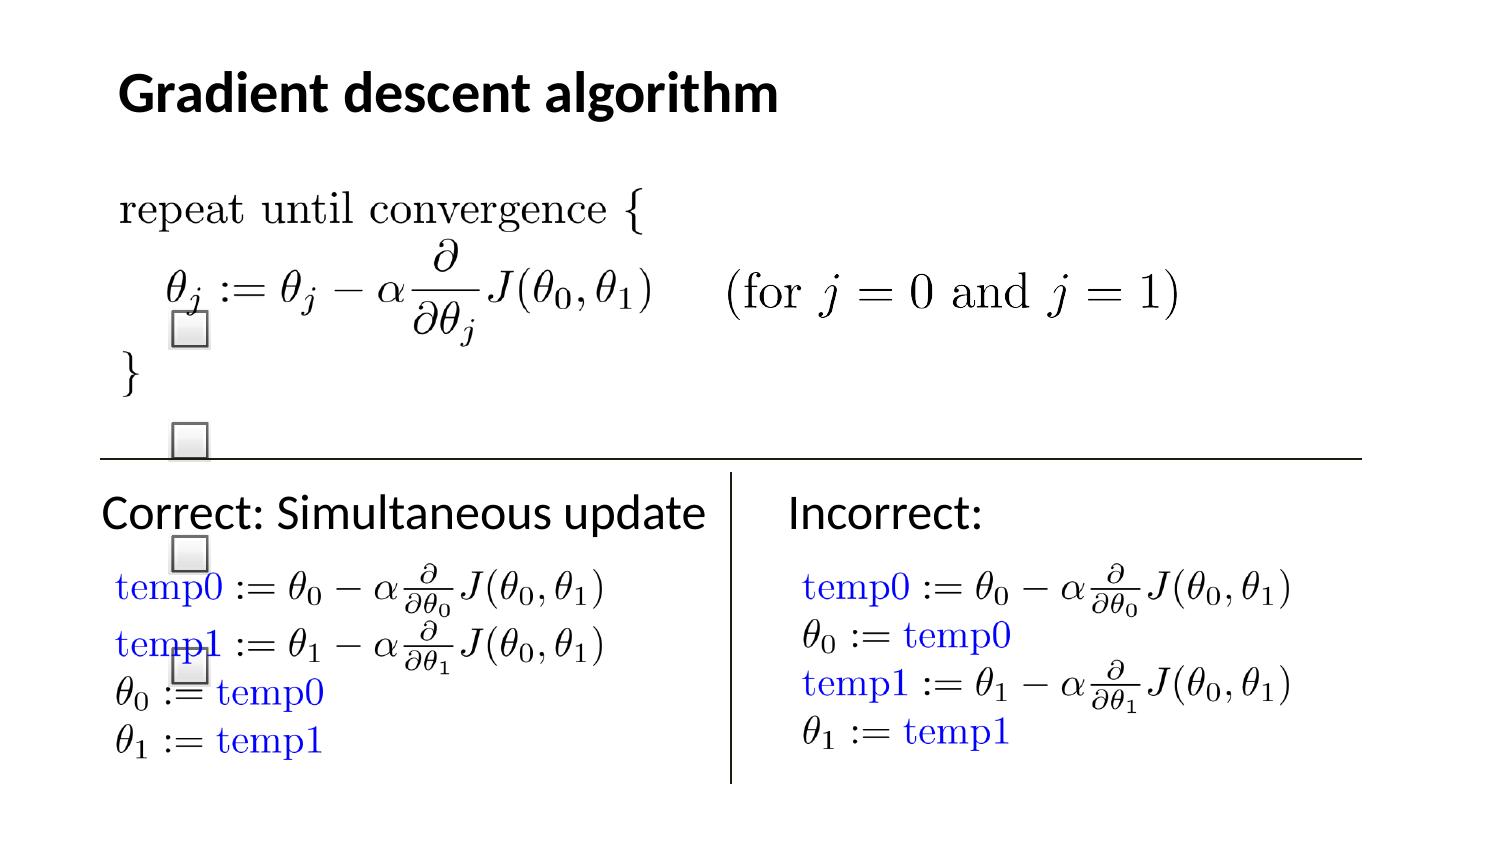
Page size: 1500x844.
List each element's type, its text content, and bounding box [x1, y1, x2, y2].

picture [114, 547, 602, 760]
picture [119, 188, 651, 398]
text_box Correct: Simultaneous update [86, 471, 723, 547]
picture [802, 563, 1290, 751]
picture [727, 269, 1177, 320]
text_box Gradient descent algorithm [104, 46, 796, 132]
text_box Incorrect: [772, 471, 999, 547]
picture [168, 419, 211, 458]
